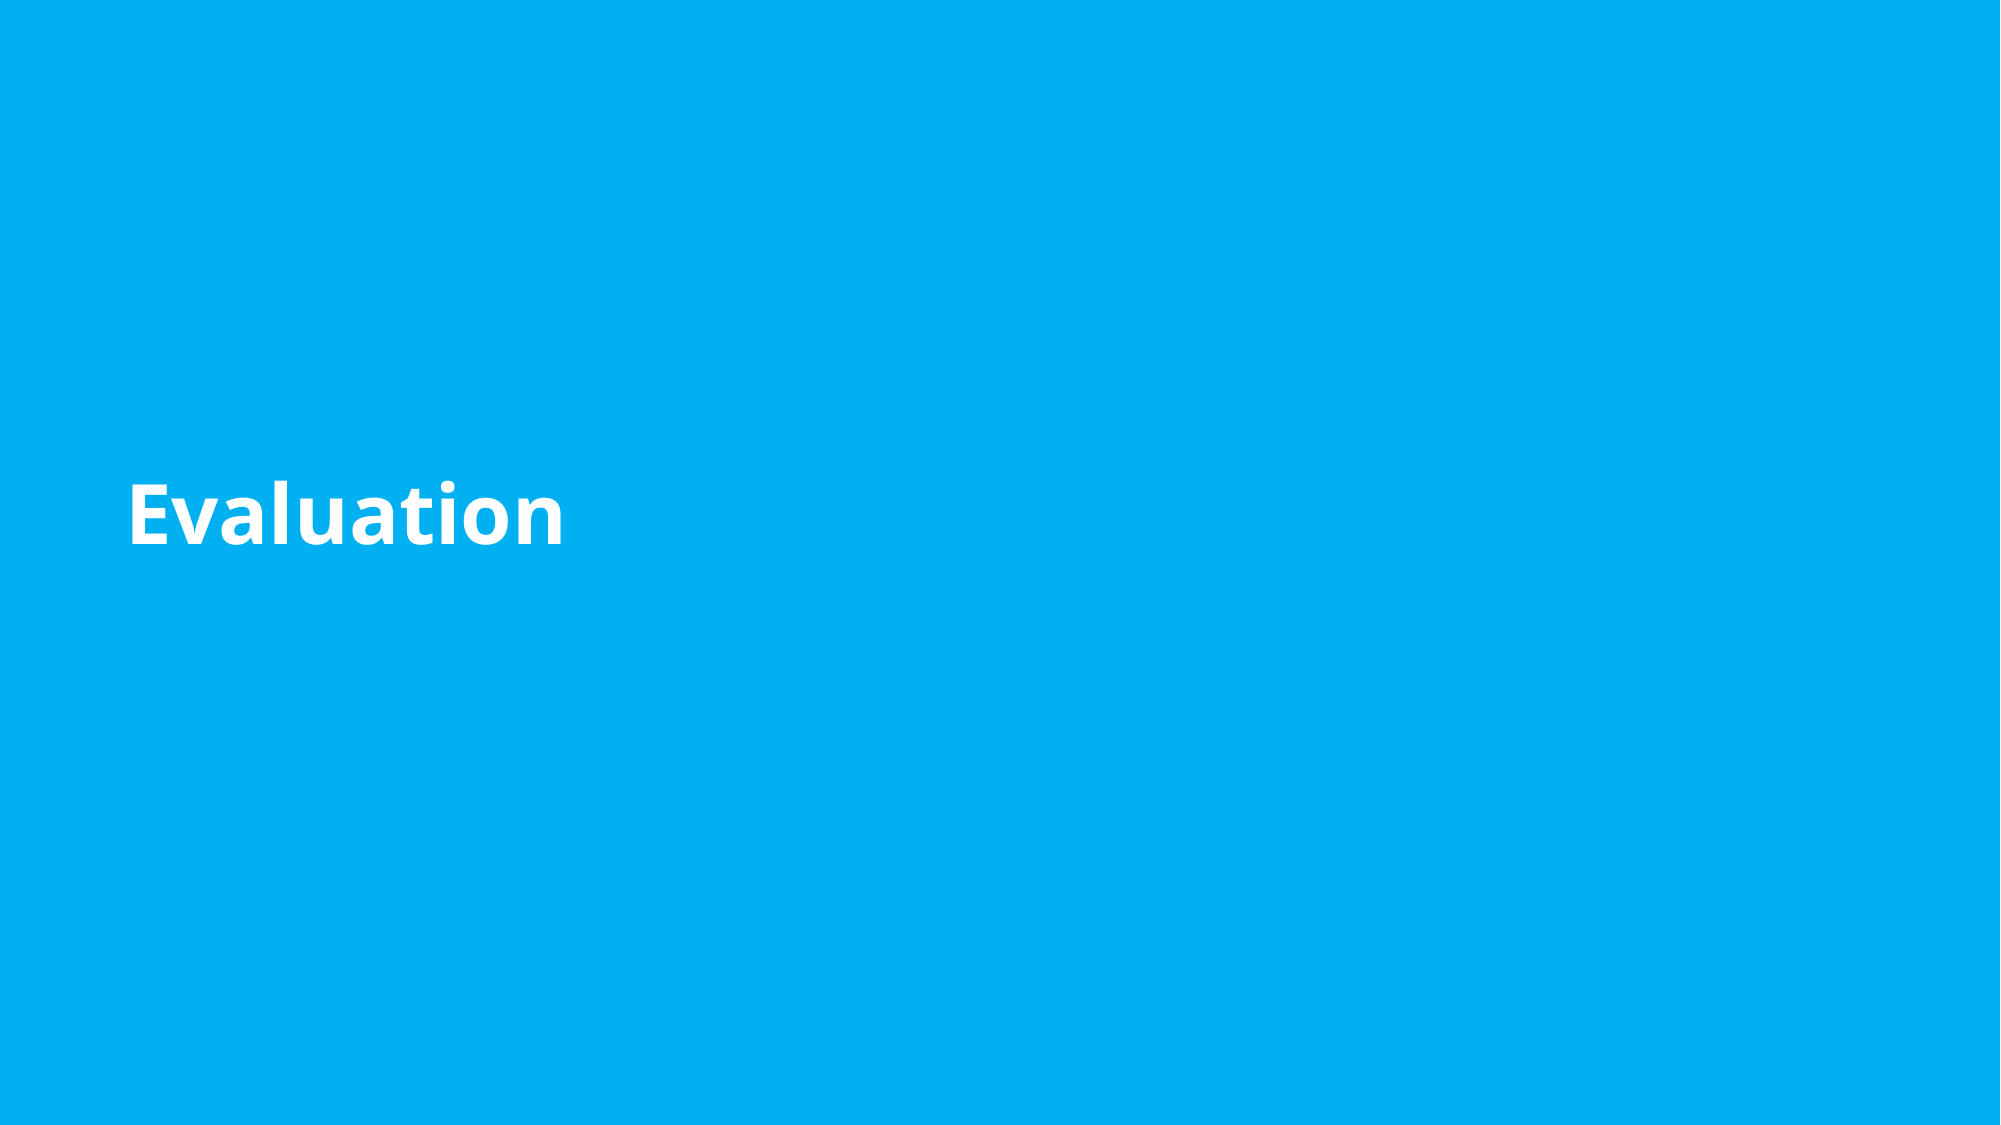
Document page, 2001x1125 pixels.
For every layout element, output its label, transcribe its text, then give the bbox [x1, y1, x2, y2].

text_box Evaluation [110, 453, 1446, 569]
